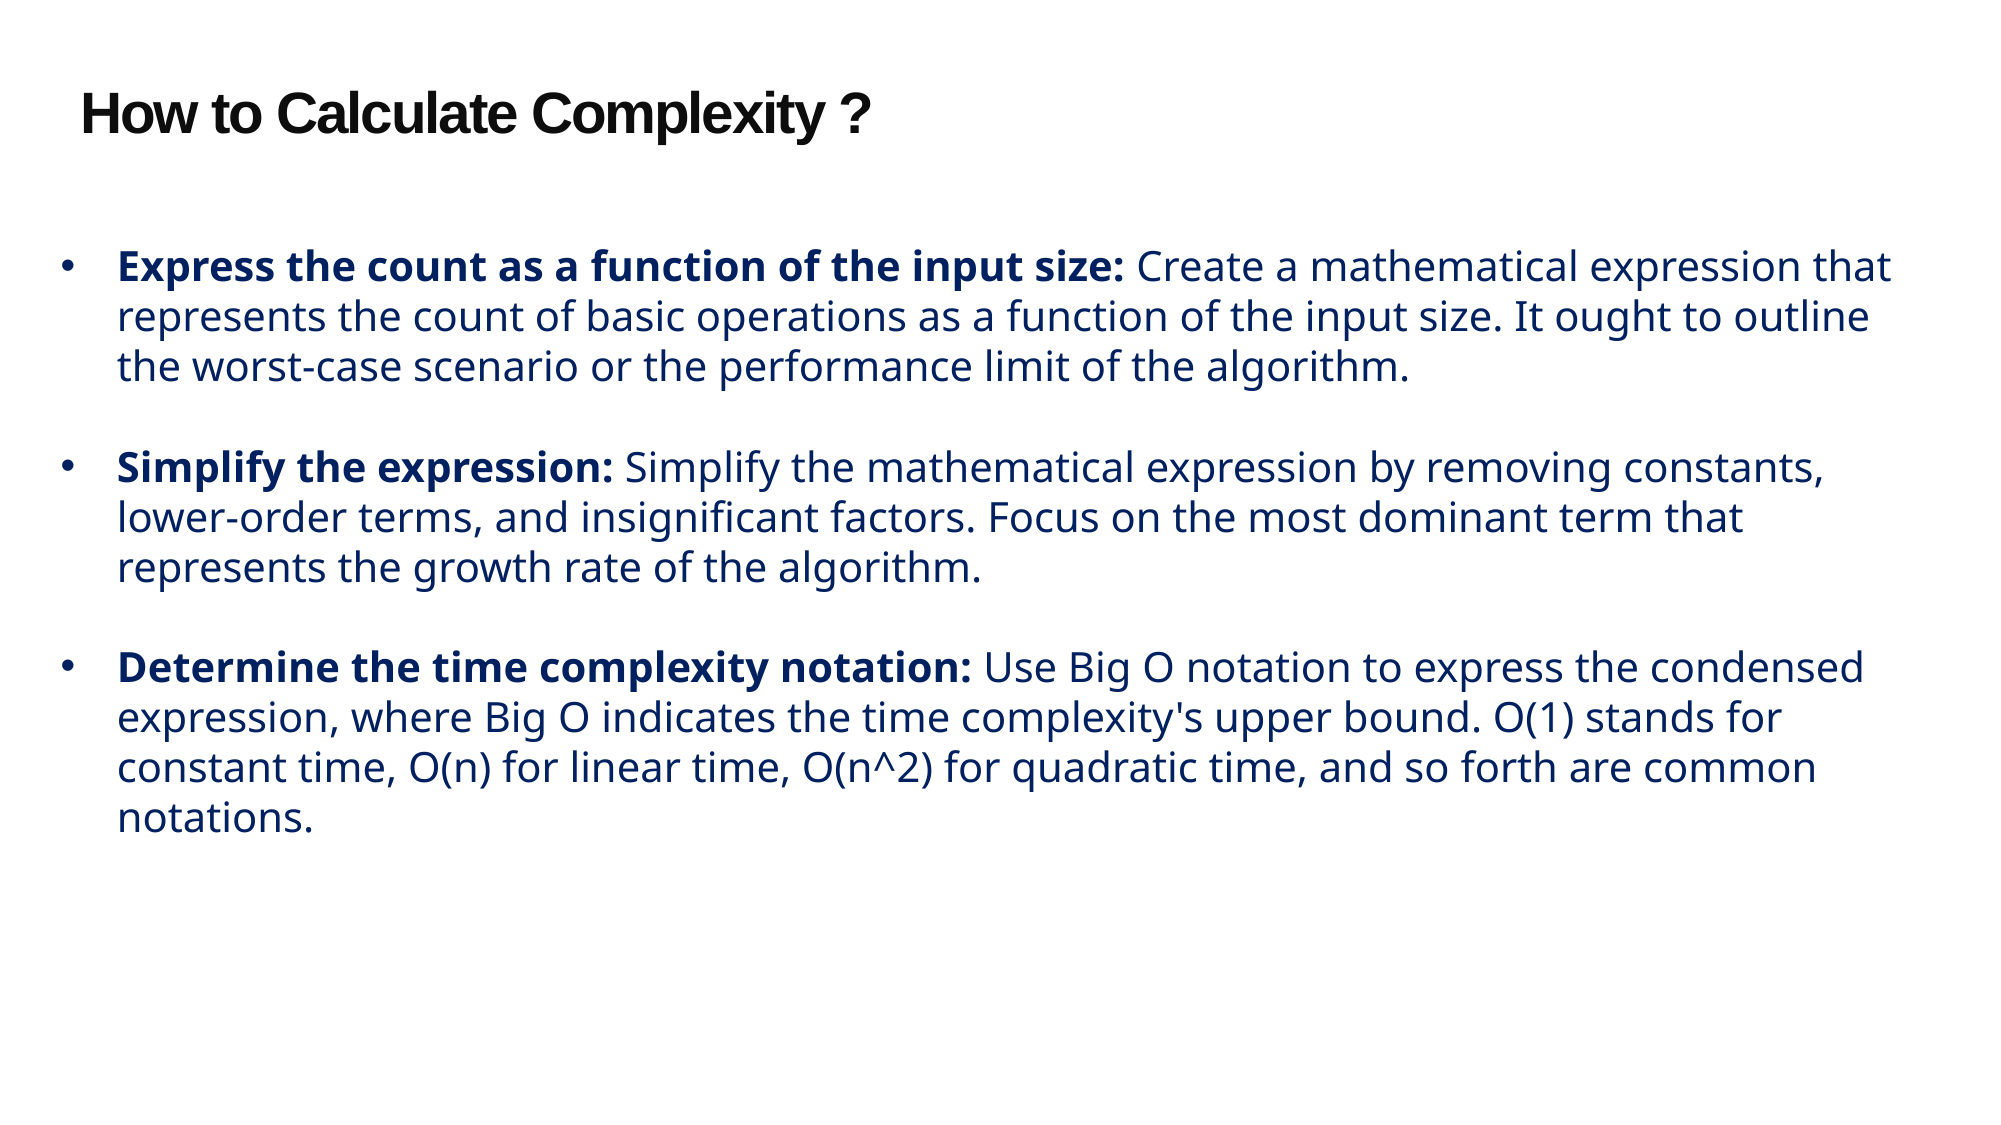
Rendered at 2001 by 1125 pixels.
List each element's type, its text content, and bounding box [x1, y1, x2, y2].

text_box Express the count as a function of the input size: Create a mathematical expression that represents the count of basic operations as a function of the input size. It ought to outline the worst-case scenario or the performance limit of the algorithm. Simplify the expression: Simplify the mathematical expression by removing constants, lower-order terms, and insignificant factors. Focus on the most dominant term that represents the growth rate of the algorithm. Determine the time complexity notation: Use Big O notation to express the condensed expression, where Big O indicates the time complexity's upper bound. O(1) stands for constant time, O(n) for linear time, O(n^2) for quadratic time, and so forth are common notations. [45, 232, 1955, 848]
text_box How to Calculate Complexity ? [80, 74, 922, 145]
